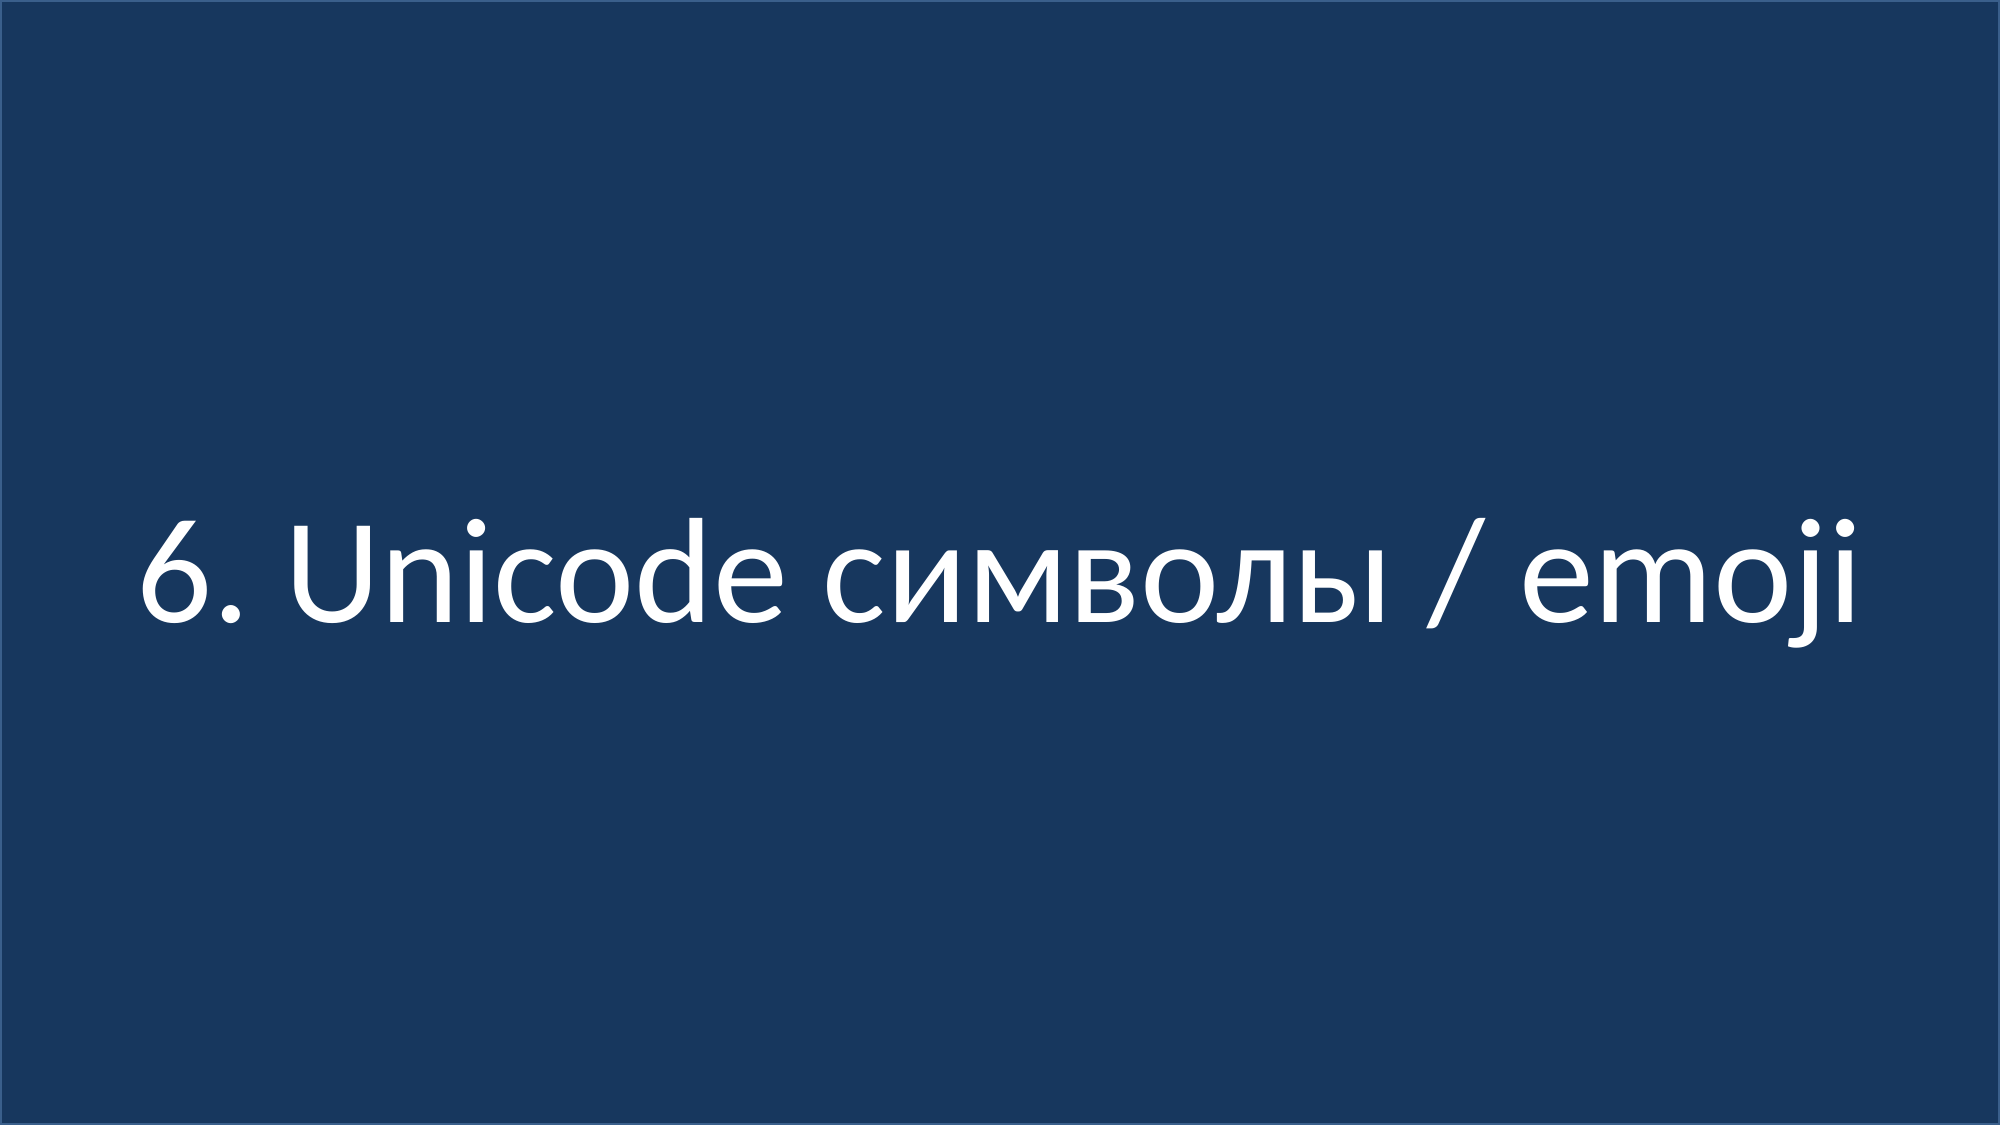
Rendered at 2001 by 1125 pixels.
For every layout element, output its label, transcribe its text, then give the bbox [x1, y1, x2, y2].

text_box 6. Unicode символы / emoji [0, 0, 2000, 1125]
